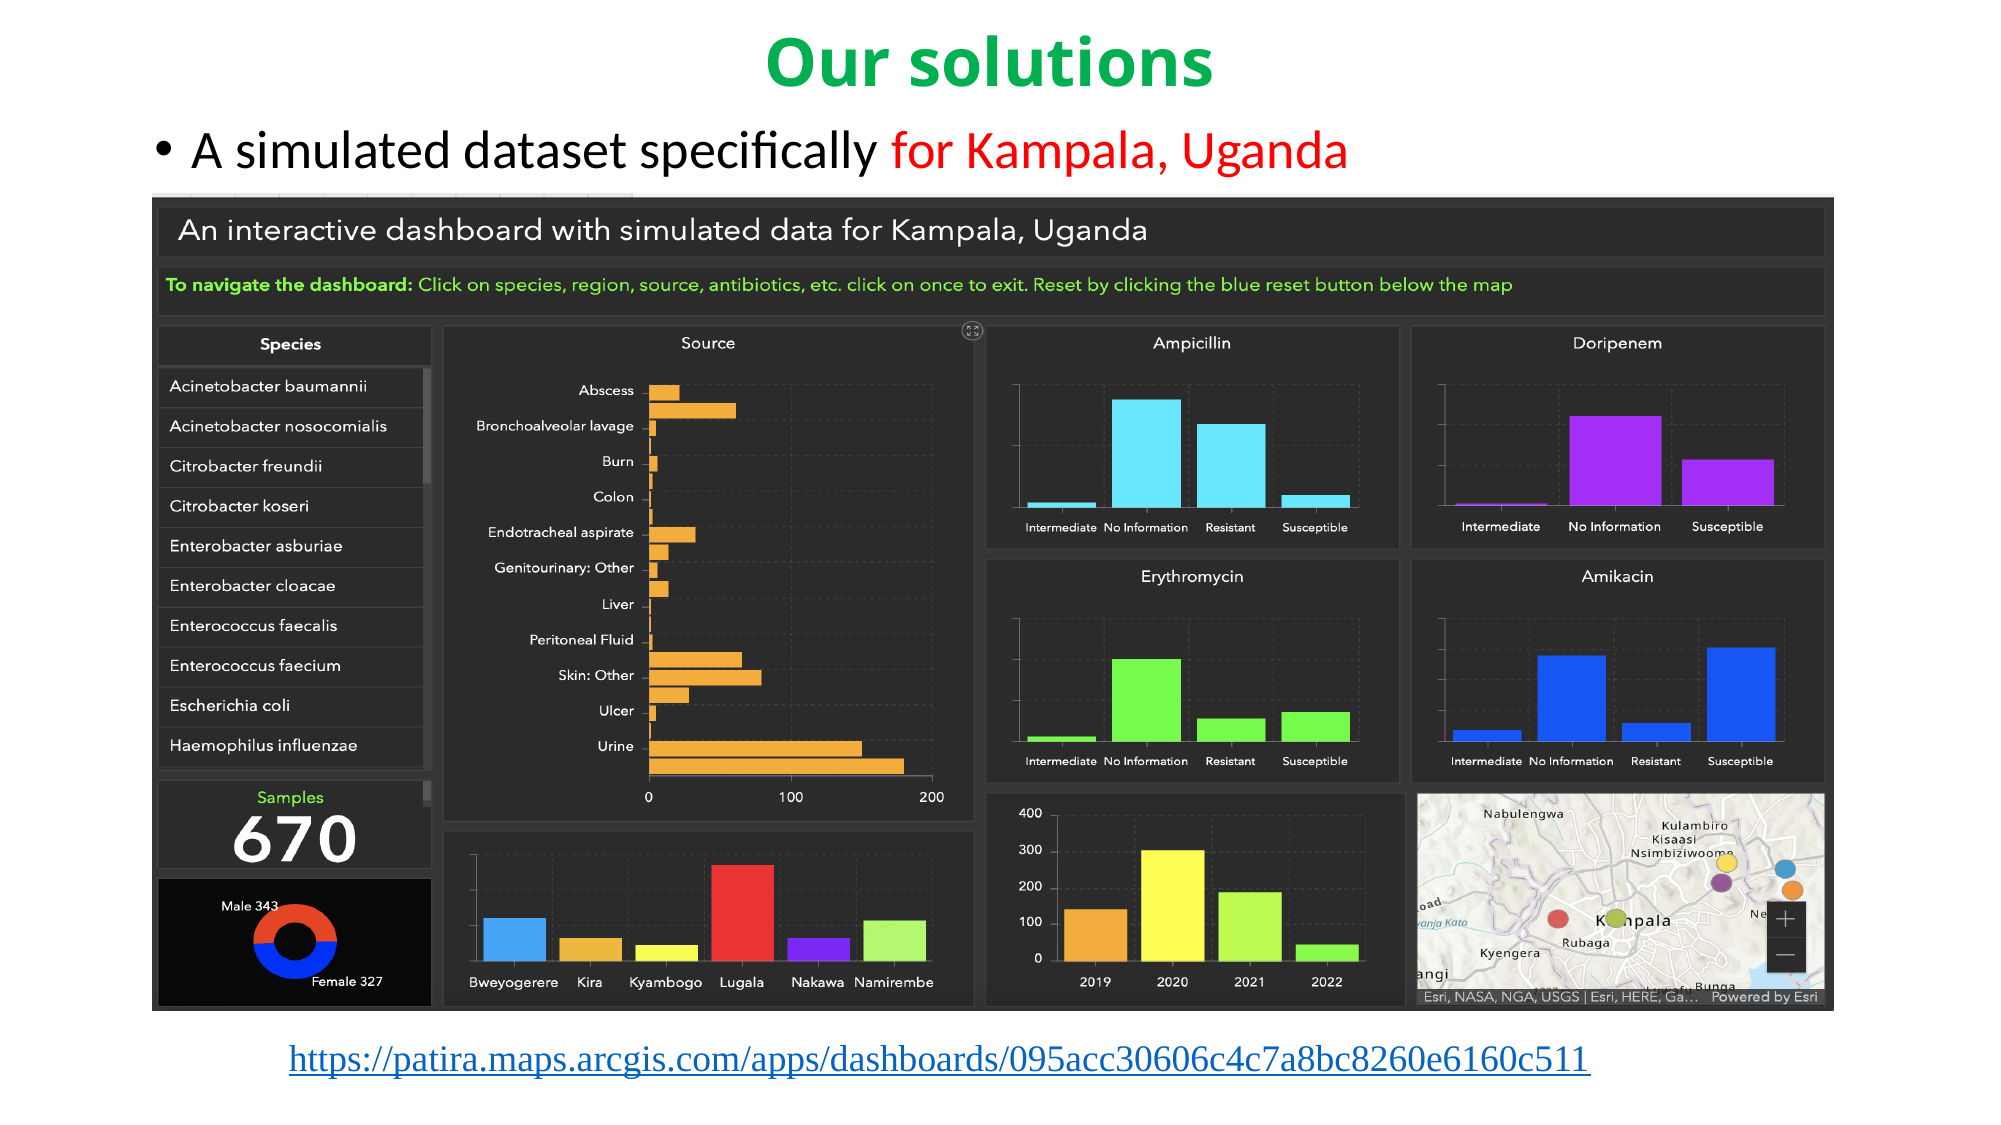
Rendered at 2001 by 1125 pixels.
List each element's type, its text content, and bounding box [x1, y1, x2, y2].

list A simulated dataset specifically for Kampala, Uganda [139, 114, 1921, 1011]
text_box https://patira.maps.arcgis.com/apps/dashboards/095acc30606c4c7a8bc8260e6160c511 [274, 1026, 1834, 1087]
text_box Our solutions [135, 0, 1861, 133]
picture [152, 193, 1834, 1011]
